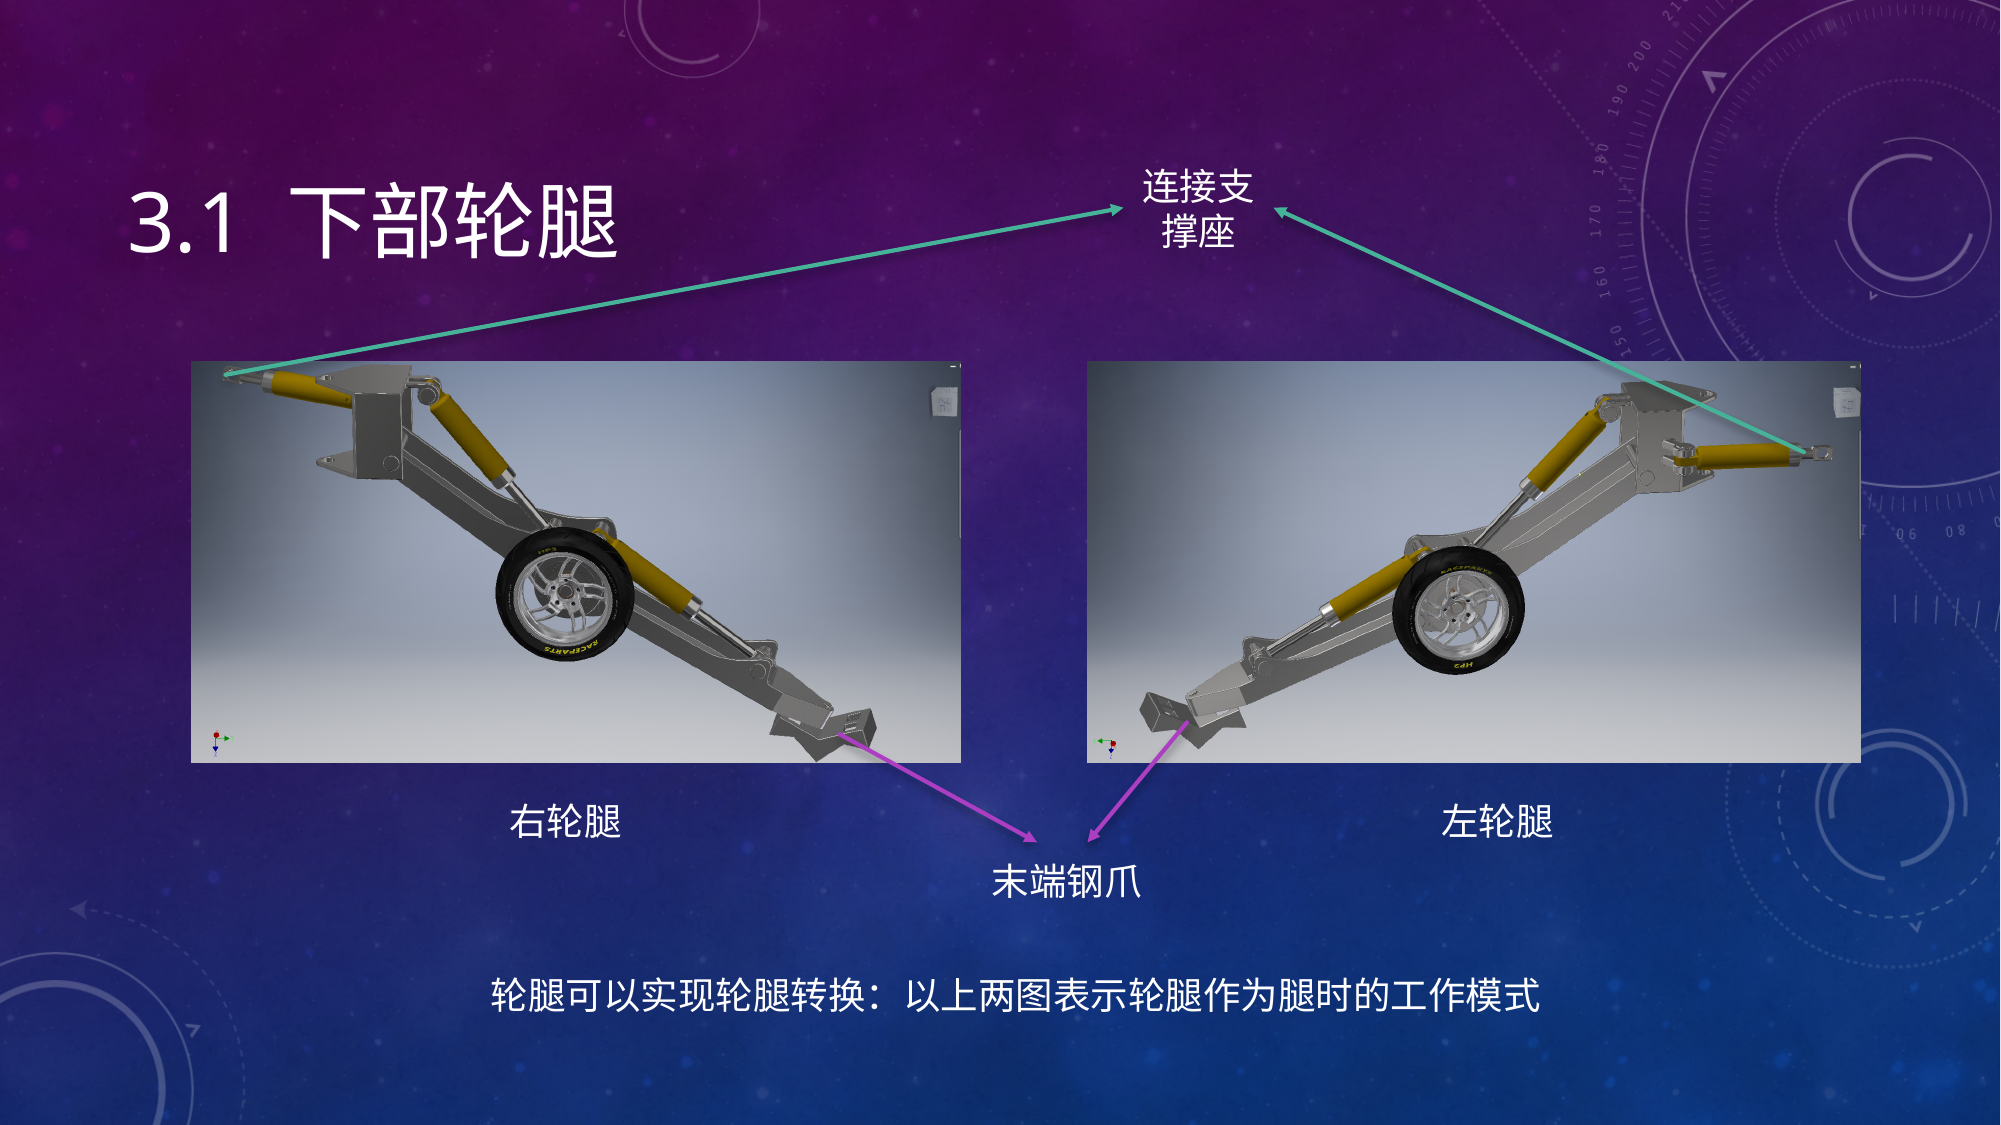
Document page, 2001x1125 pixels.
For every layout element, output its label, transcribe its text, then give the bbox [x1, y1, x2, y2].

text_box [839, 733, 1038, 843]
text_box 连接支撑座 [1123, 155, 1274, 261]
text_box 左轮腿 [1426, 790, 1711, 851]
text_box 右轮腿 [494, 790, 798, 851]
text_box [225, 208, 1124, 376]
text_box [1087, 722, 1188, 843]
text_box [1273, 208, 1804, 453]
picture [0, 0, 2001, 1125]
text_box 末端钢爪 [977, 850, 1198, 911]
title 3.1 下部轮腿 [112, 99, 1775, 339]
text_box 轮腿可以实现轮腿转换：以上两图表示轮腿作为腿时的工作模式 [409, 964, 1623, 1025]
